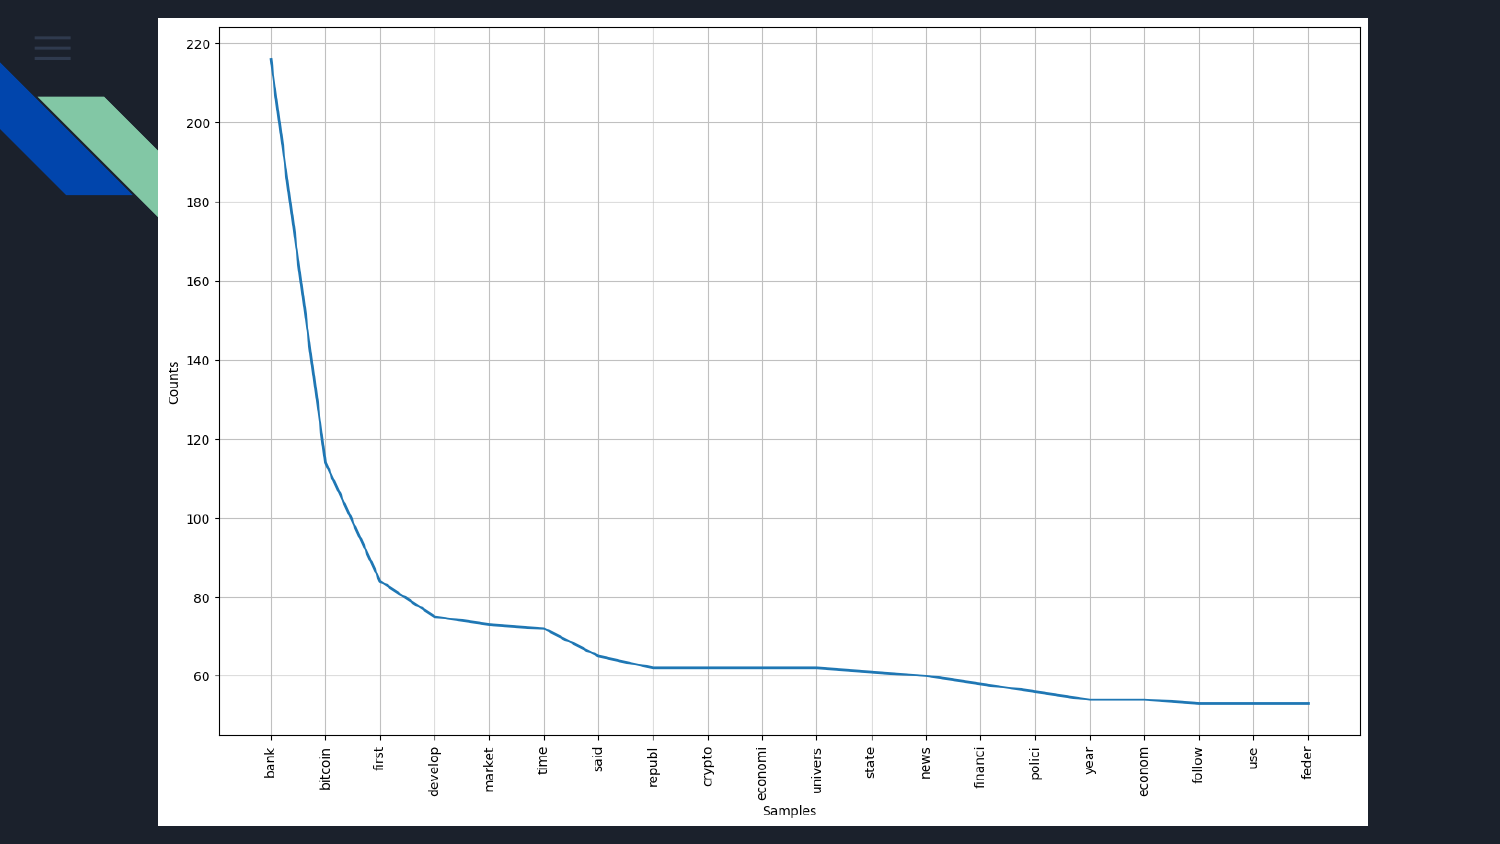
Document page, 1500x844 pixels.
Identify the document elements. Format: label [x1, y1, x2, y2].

picture [158, 17, 1368, 826]
